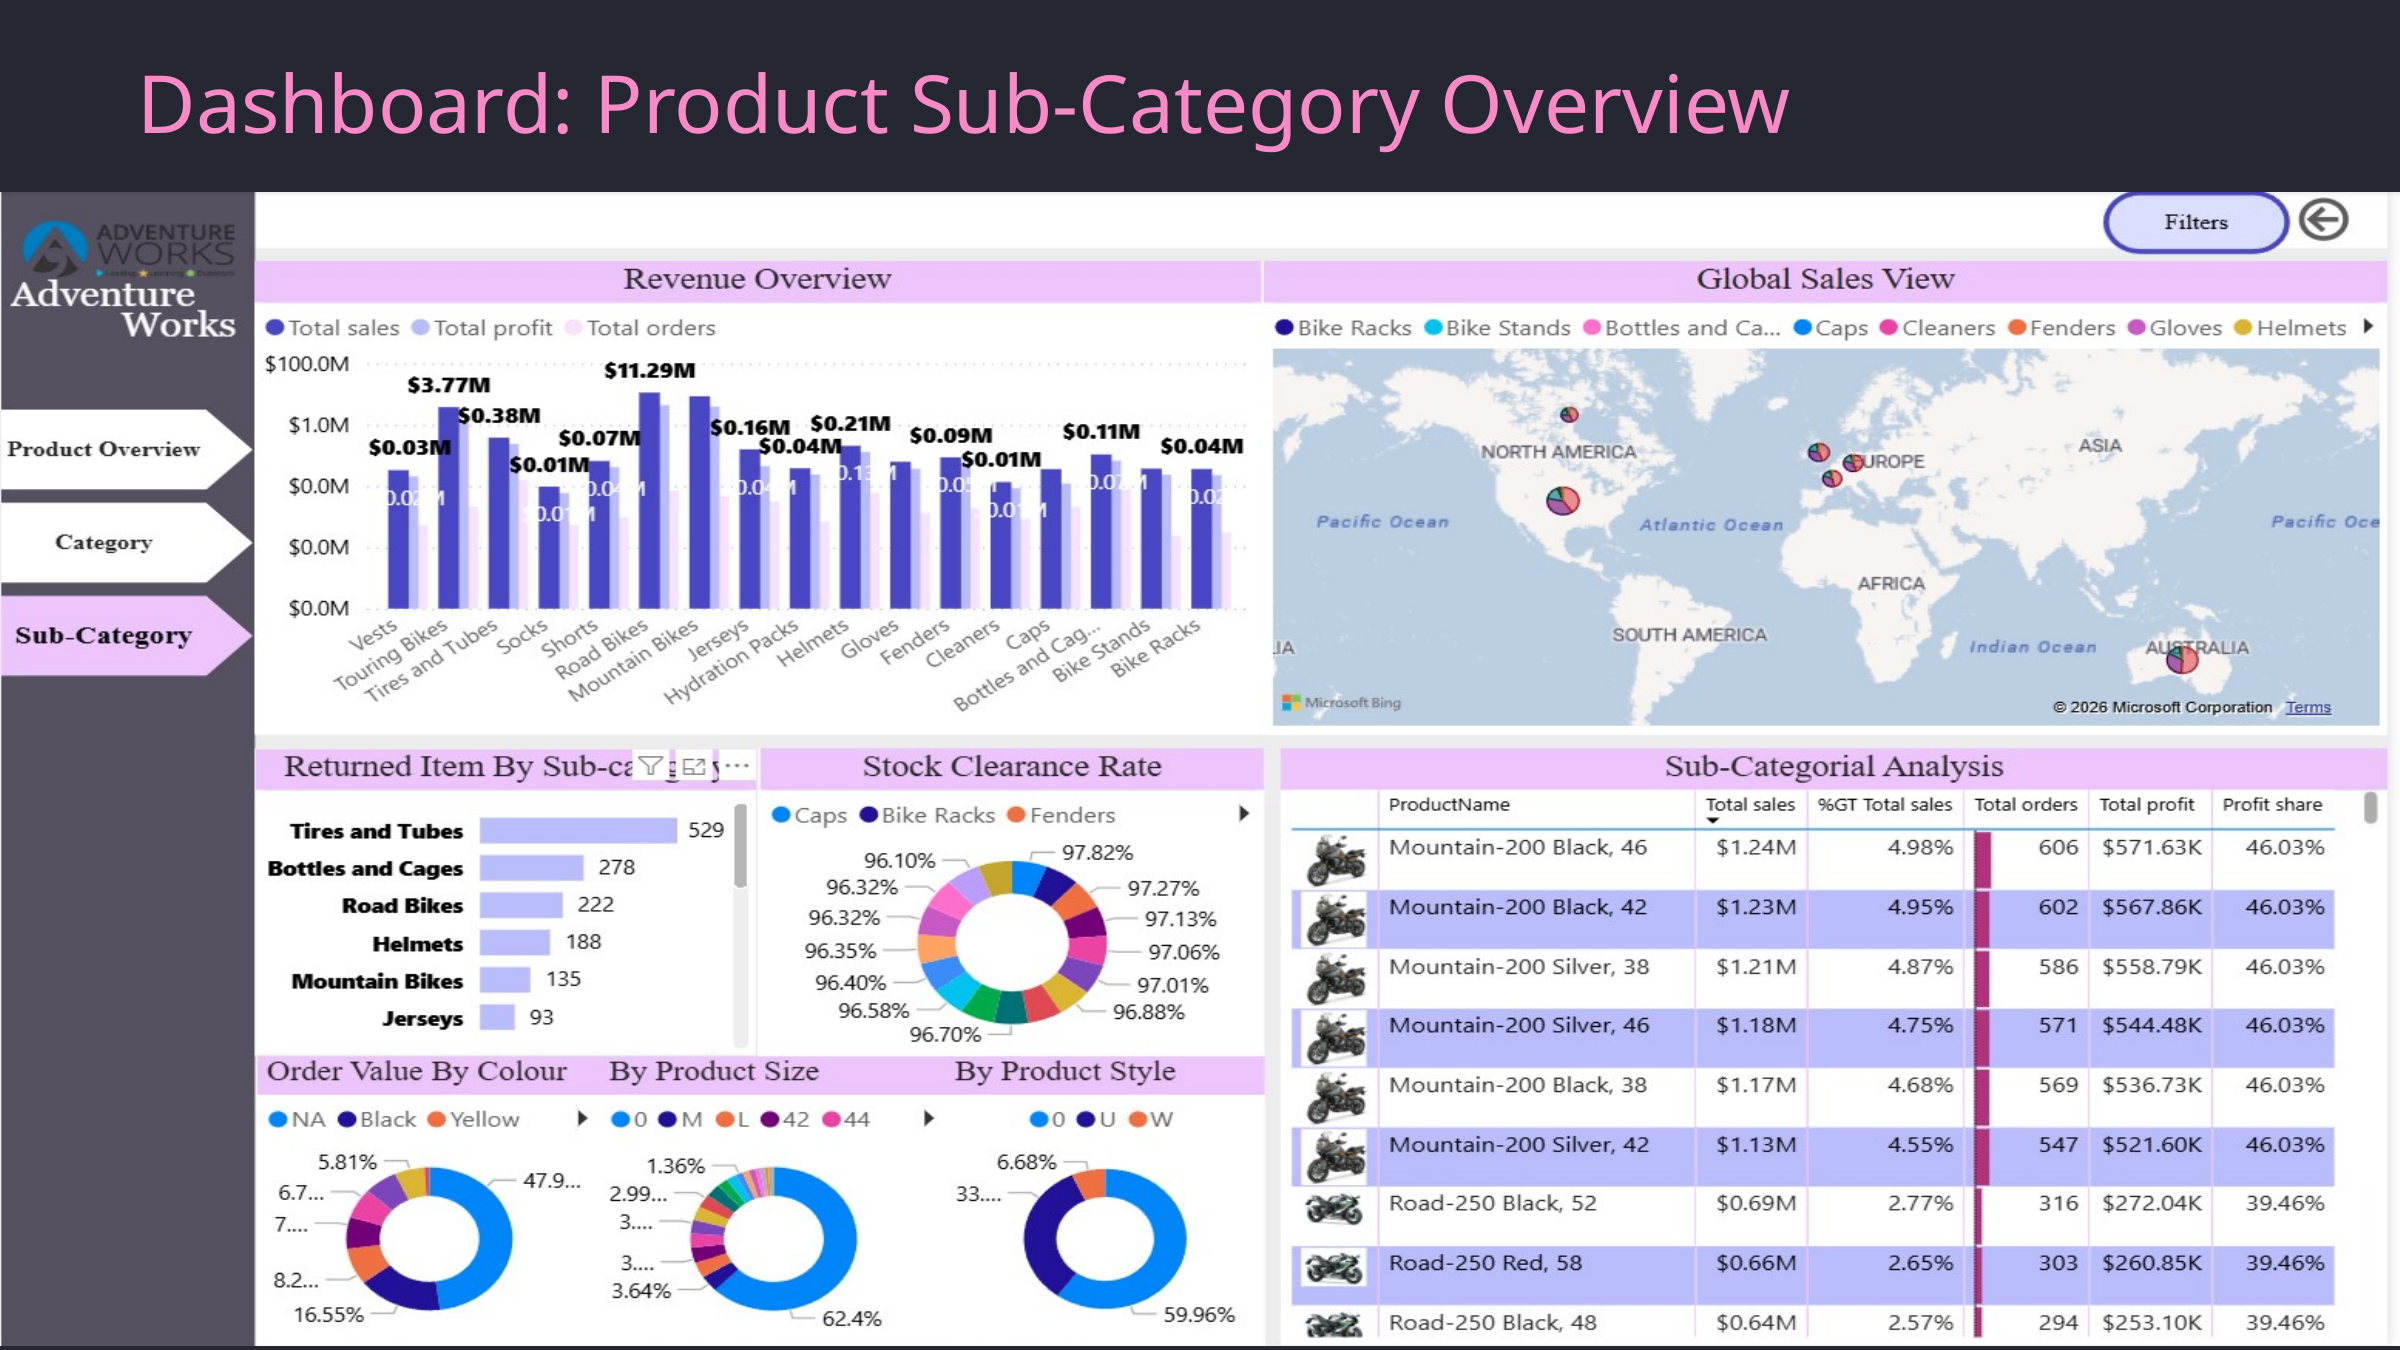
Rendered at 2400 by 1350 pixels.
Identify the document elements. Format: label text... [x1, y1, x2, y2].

text_box Dashboard: Product Sub-Category Overview [137, 48, 1708, 149]
picture [0, 192, 2400, 1346]
